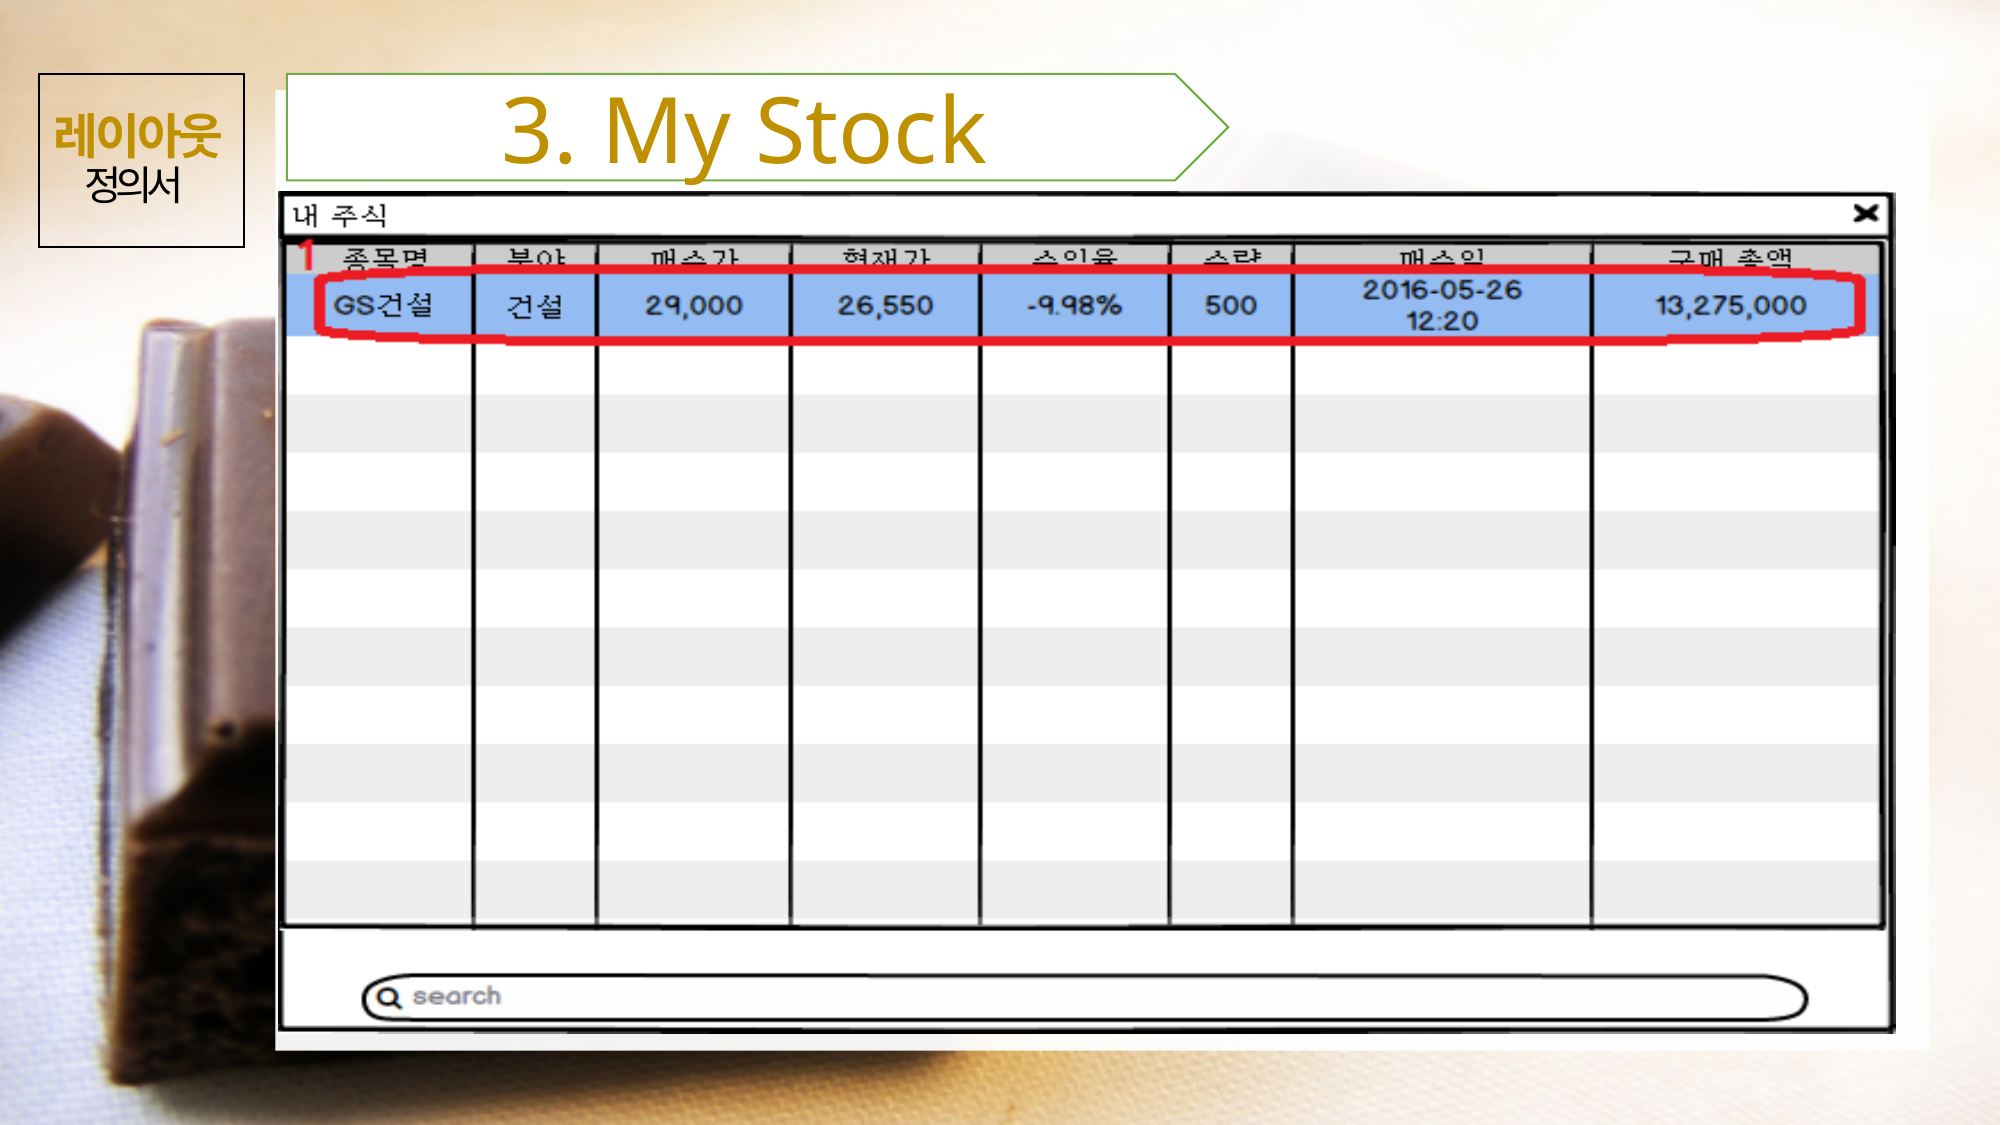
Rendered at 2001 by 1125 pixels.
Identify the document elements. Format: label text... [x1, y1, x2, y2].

slide_number 6 [1412, 1042, 1863, 1103]
picture [40, 75, 243, 246]
picture [278, 191, 1896, 1034]
text_box 레이아웃 정의서 [34, 82, 239, 239]
text_box 3. My Stock [285, 75, 1230, 182]
picture [0, 75, 2000, 1125]
text_box [0, 0, 2000, 75]
